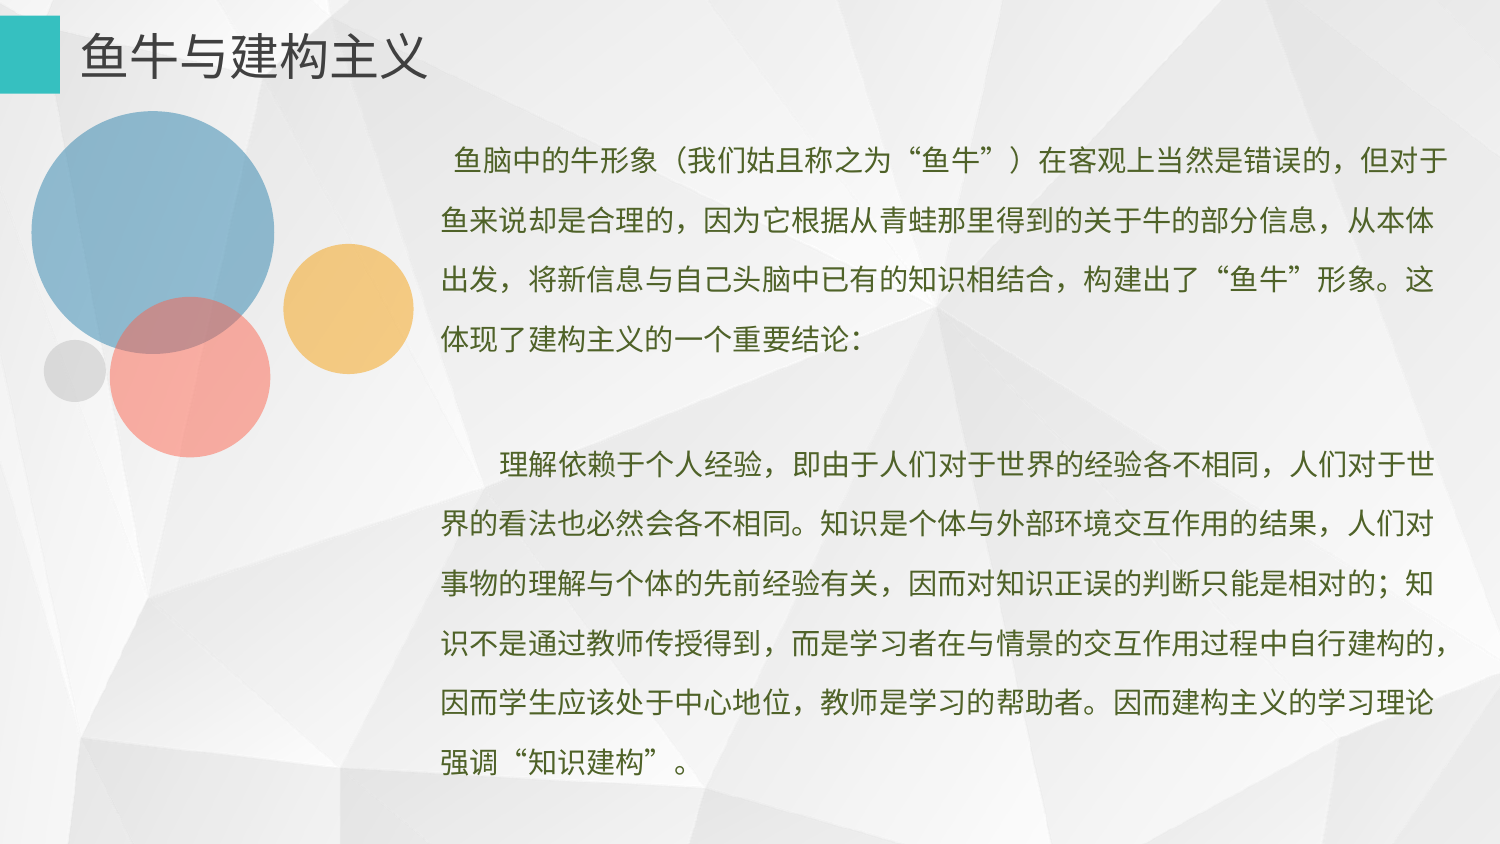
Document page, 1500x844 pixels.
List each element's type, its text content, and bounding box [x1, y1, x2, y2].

text_box 鱼牛与建构主义 [69, 17, 455, 93]
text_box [31, 110, 414, 458]
text_box 鱼脑中的牛形象（我们姑且称之为“鱼牛”）在客观上当然是错误的，但对于鱼来说却是合理的，因为它根据从青蛙那里得到的关于牛的部分信息，从本体出发，将新信息与自己头脑中已有的知识相结合，构建出了“鱼牛”形象。这体现了建构主义的一个重要结论： 理解依赖于个人经验，即由于人们对于世界的经验各不相同，人们对于世界的看法也必然会各不相同。知识是个体与外部环境交互作用的结果，人们对事物的理解与个体的先前经验有关，因而对知识正误的判断只能是相对的；知识不是通过教师传授得到，而是学习者在与情景的交互作用过程中自行建构的，因而学生应该处于中心地位，教师是学习的帮助者。因而建构主义的学习理论强调“知识建构”。 [389, 111, 1469, 802]
picture [0, 0, 1500, 844]
